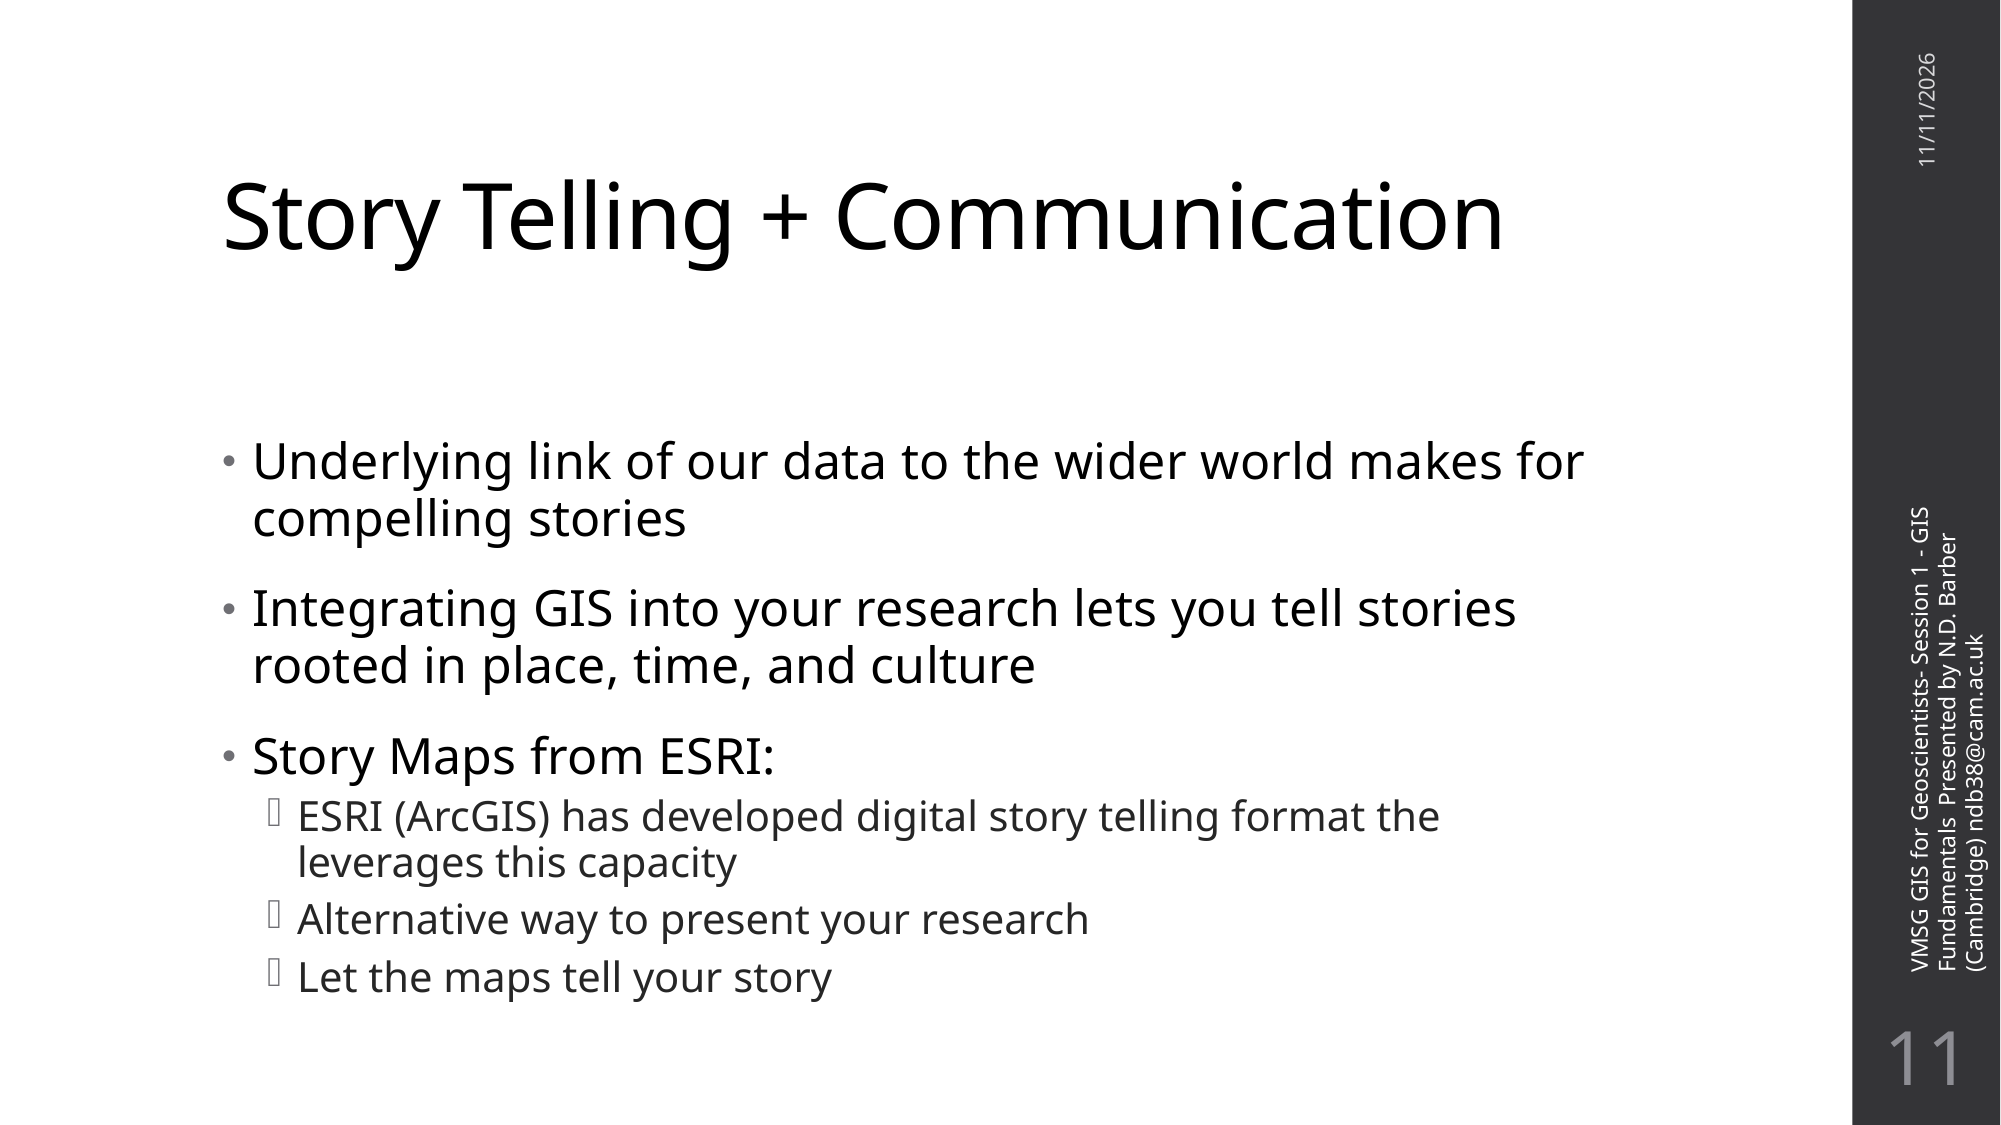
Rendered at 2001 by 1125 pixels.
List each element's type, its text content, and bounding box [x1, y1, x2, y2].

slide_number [1897, 37, 1958, 351]
list Underlying link of our data to the wider world makes for compelling stories Integrating GIS into your research lets you tell stories rooted in place, time, and culture Story Maps from ESRI: ESRI (ArcGIS) has developed digital story telling format the leverages this capacity Alternative way to present your research Let the maps tell your story [206, 426, 1617, 1014]
slide_number 10 [1852, 1012, 2000, 1110]
title Story Telling + Communication [206, 60, 1797, 278]
footer VMSG GIS for Geoscientists- Session 1 - GIS Fundamentals Presented by N.D. Barber (Cambridge) ndb38@cam.ac.uk [1897, 400, 1958, 988]
